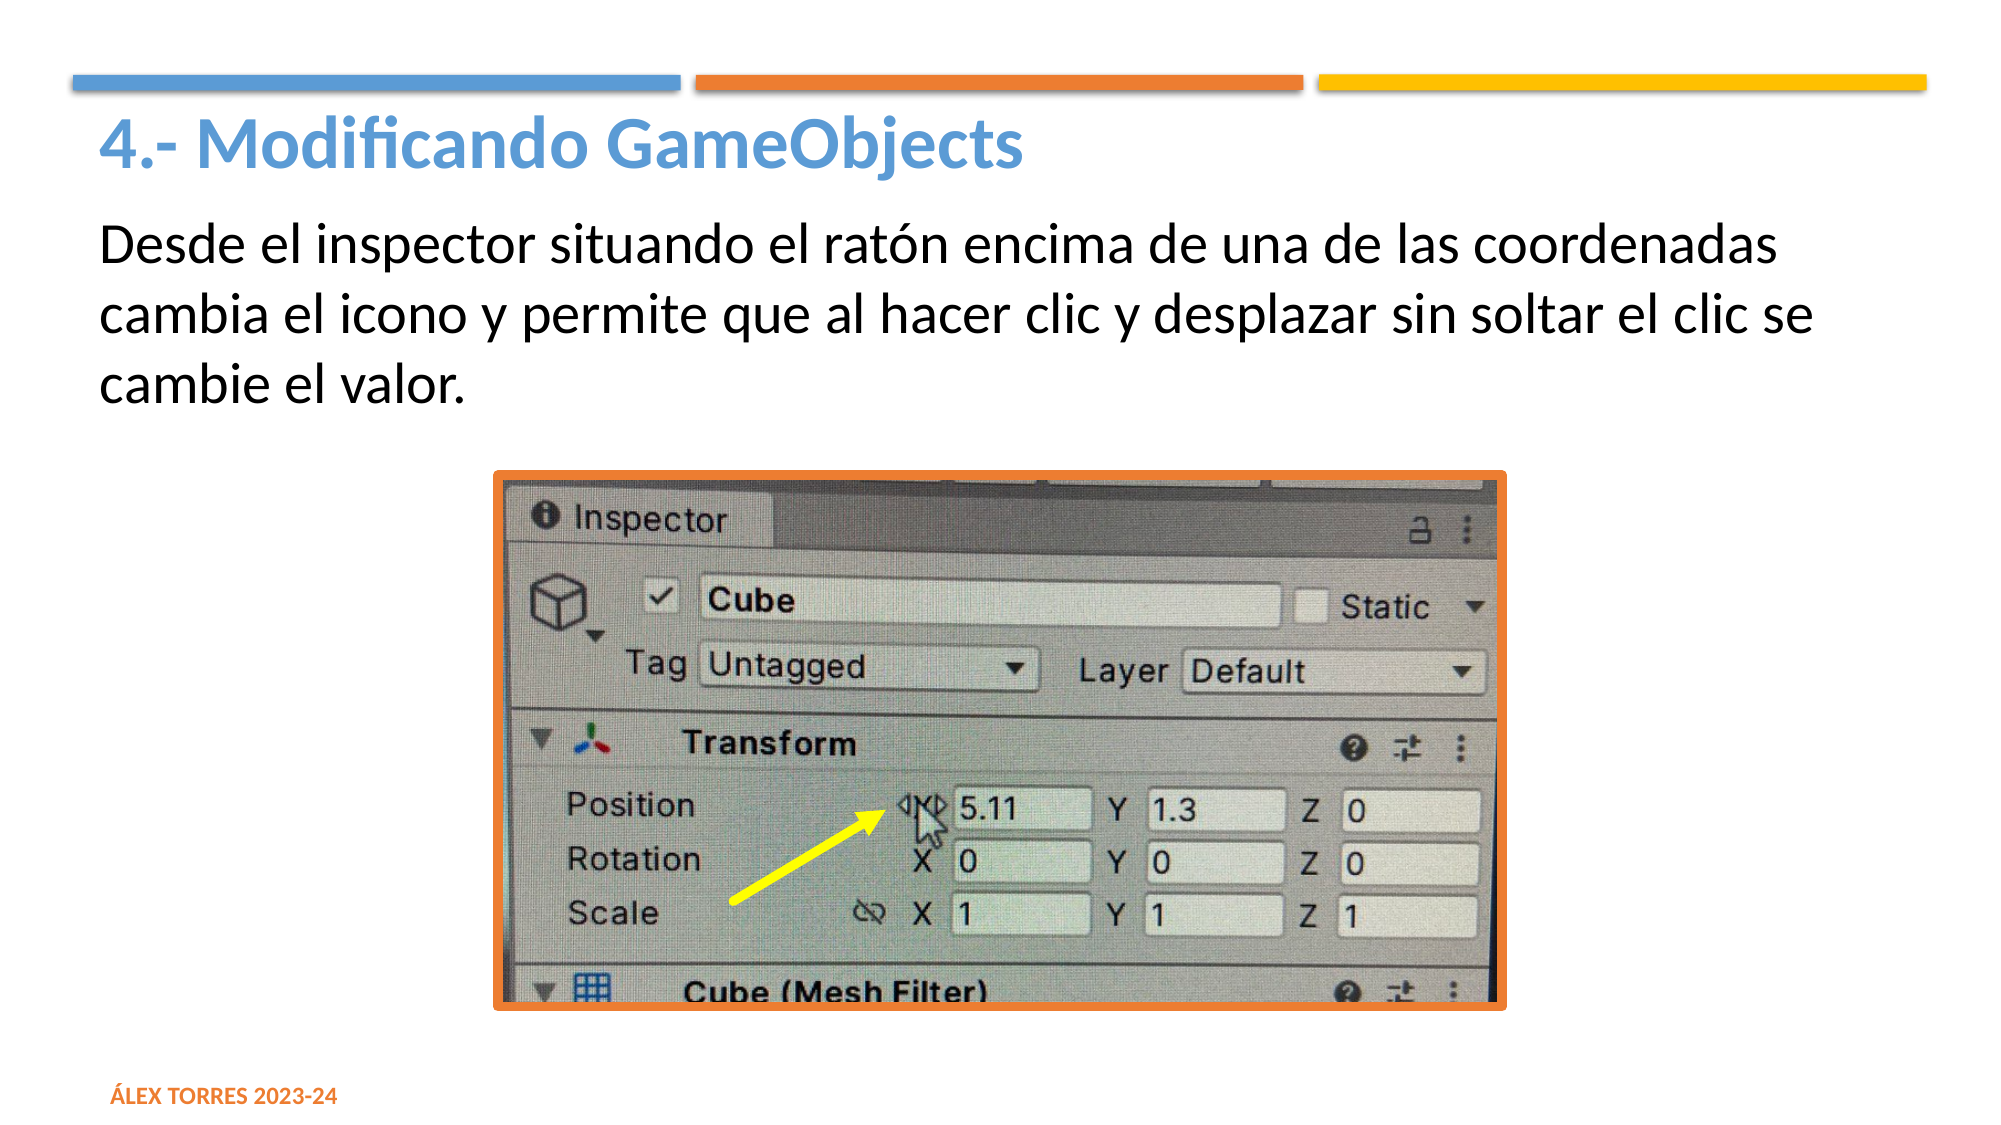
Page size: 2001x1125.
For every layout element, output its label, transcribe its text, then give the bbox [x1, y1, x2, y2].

text_box Desde el inspector situando el ratón encima de una de las coordenadas cambia el icono y permite que al hacer clic y desplazar sin soltar el clic se cambie el valor. [85, 190, 1915, 1074]
text_box 4.- Modificando GameObjects [85, 78, 1915, 188]
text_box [732, 809, 887, 902]
picture [501, 479, 1498, 1003]
